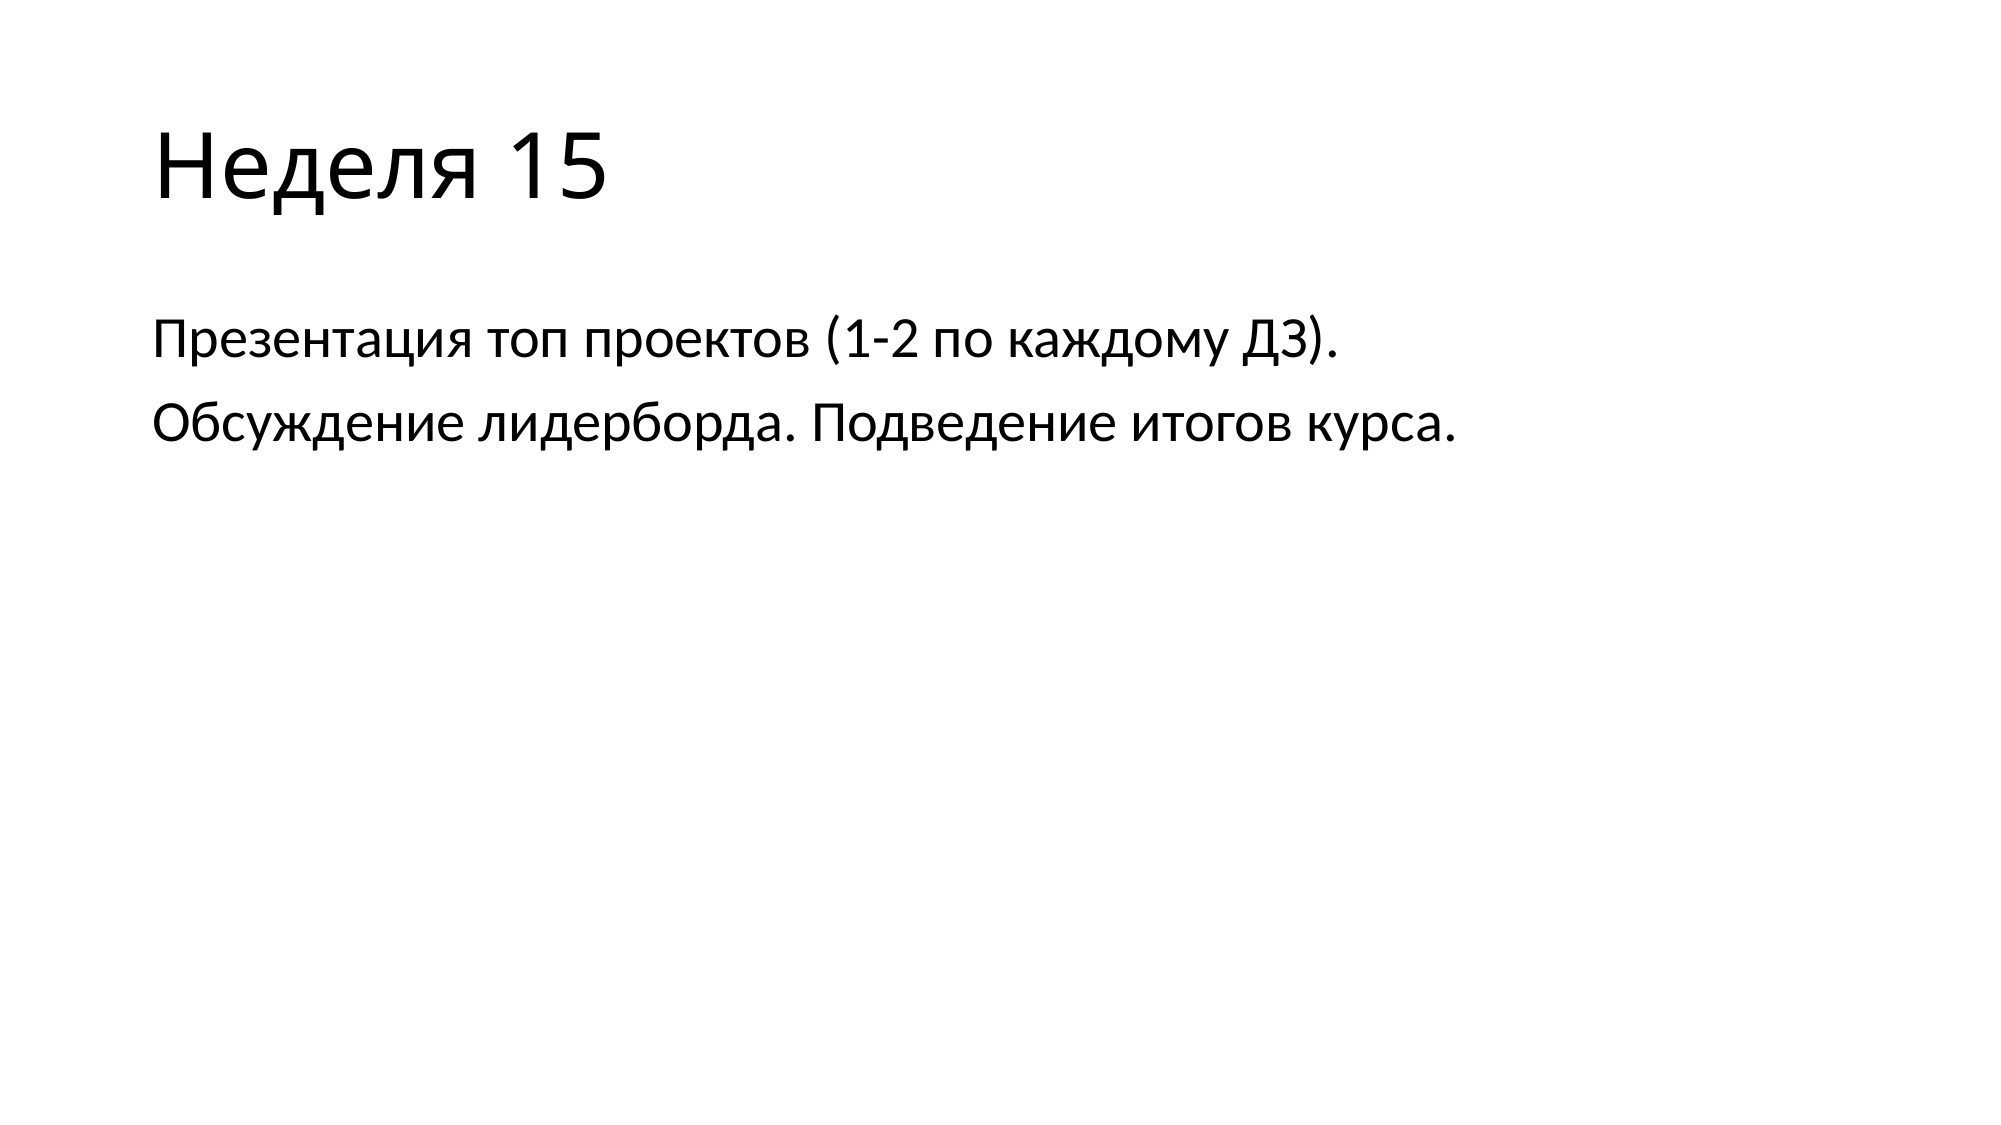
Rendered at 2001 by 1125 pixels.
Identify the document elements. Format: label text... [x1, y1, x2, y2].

list Презентация топ проектов (1-2 по каждому ДЗ). Обсуждение лидерборда. Подведение итогов курса. [137, 299, 1863, 1014]
title Неделя 15 [137, 59, 1863, 278]
